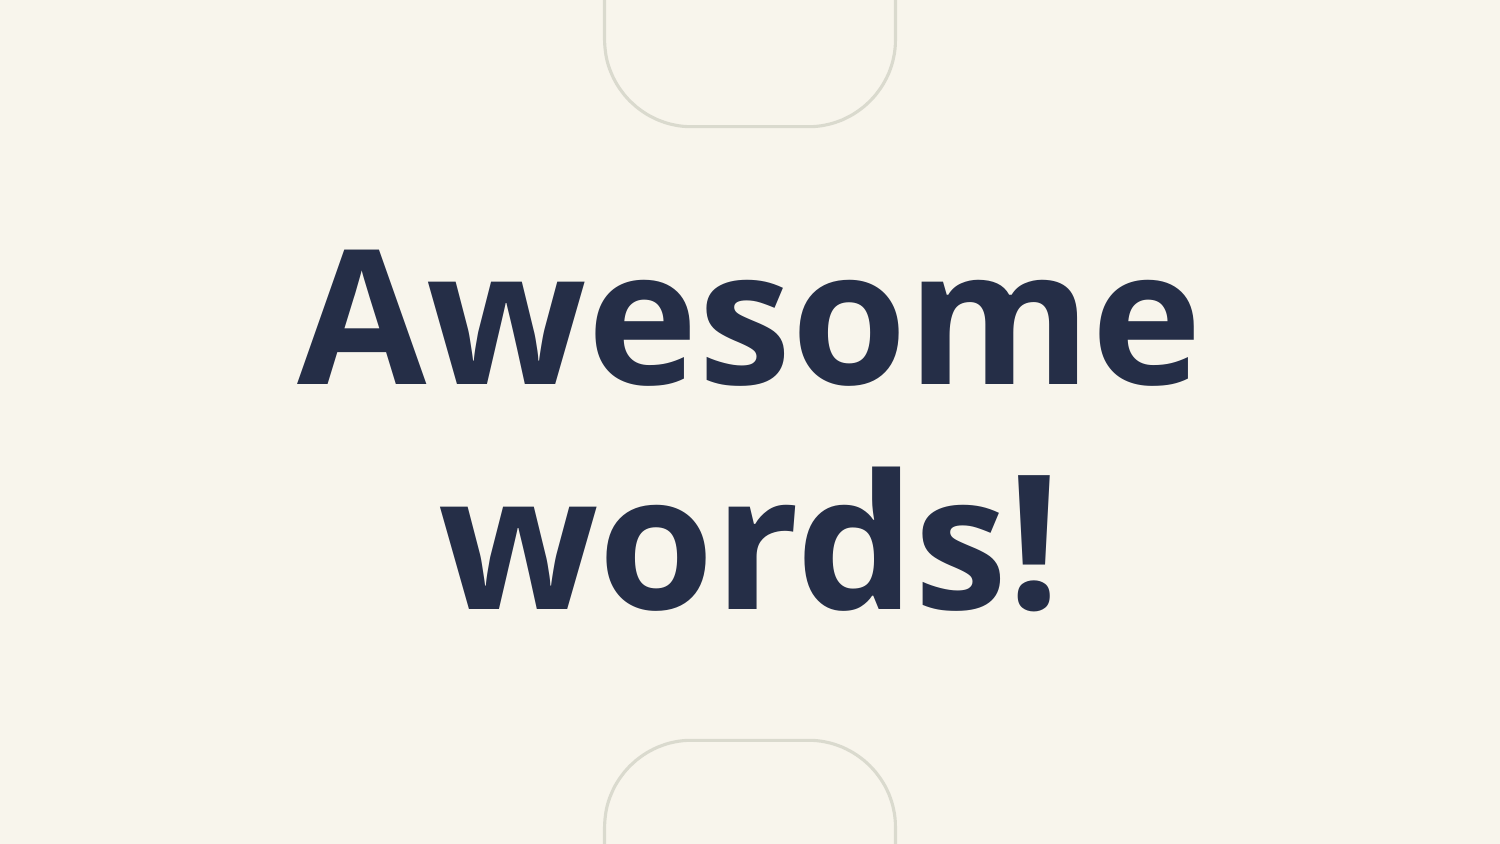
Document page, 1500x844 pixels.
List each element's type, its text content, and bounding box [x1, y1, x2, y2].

title Awesome words! [146, 214, 1354, 630]
